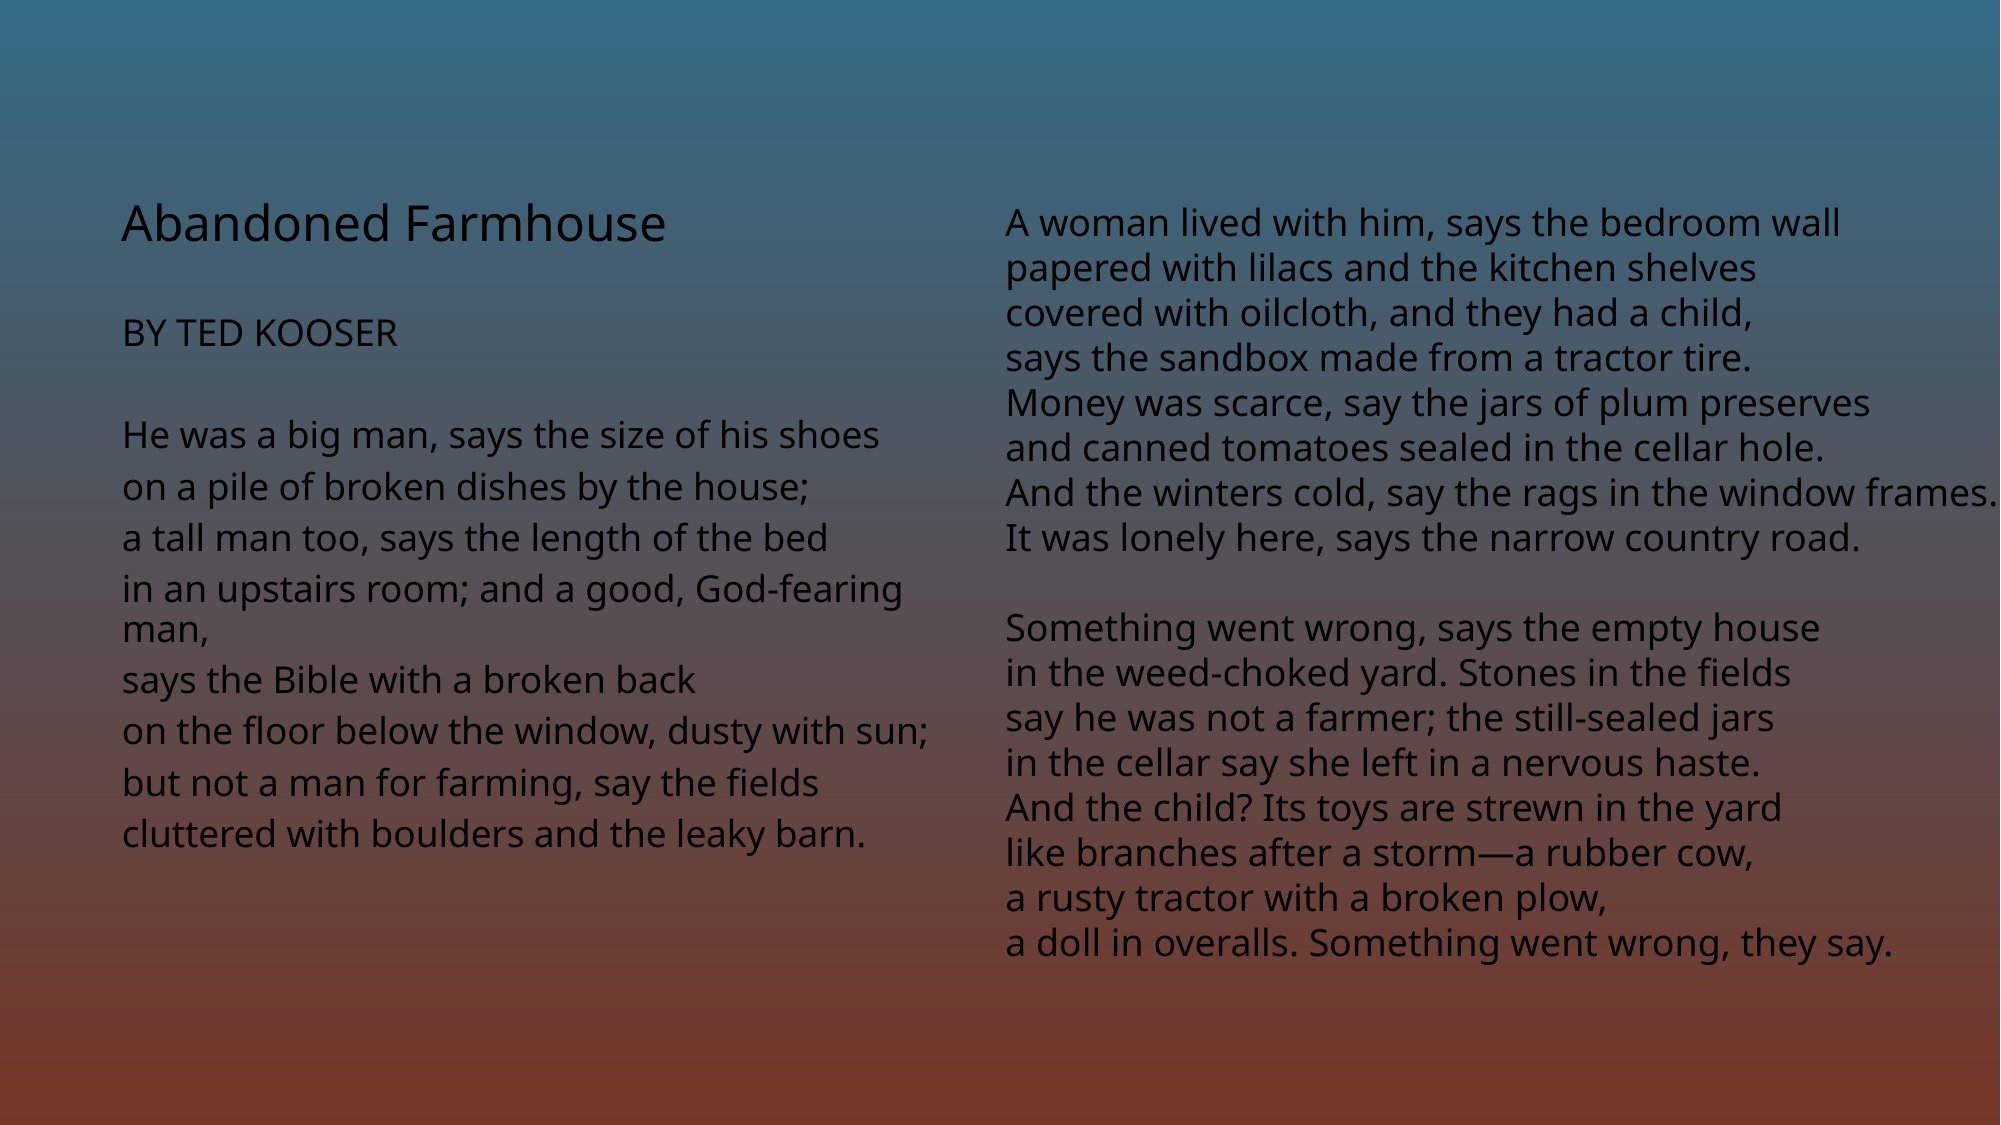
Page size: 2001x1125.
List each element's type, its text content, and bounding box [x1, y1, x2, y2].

list Abandoned Farmhouse BY TED KOOSER He was a big man, says the size of his shoes on a pile of broken dishes by the house; a tall man too, says the length of the bed in an upstairs room; and a good, God-fearing man, says the Bible with a broken back on the floor below the window, dusty with sun; but not a man for farming, say the fields cluttered with boulders and the leaky barn. [106, 191, 947, 905]
text_box A woman lived with him, says the bedroom wall papered with lilacs and the kitchen shelves covered with oilcloth, and they had a child, says the sandbox made from a tractor tire. Money was scarce, say the jars of plum preserves and canned tomatoes sealed in the cellar hole. And the winters cold, say the rags in the window frames. It was lonely here, says the narrow country road. Something went wrong, says the empty house in the weed-choked yard. Stones in the fields say he was not a farmer; the still-sealed jars in the cellar say she left in a nervous haste. And the child? Its toys are strewn in the yard like branches after a storm—a rubber cow, a rusty tractor with a broken plow, a doll in overalls. Something went wrong, they say. [990, 191, 2000, 1016]
